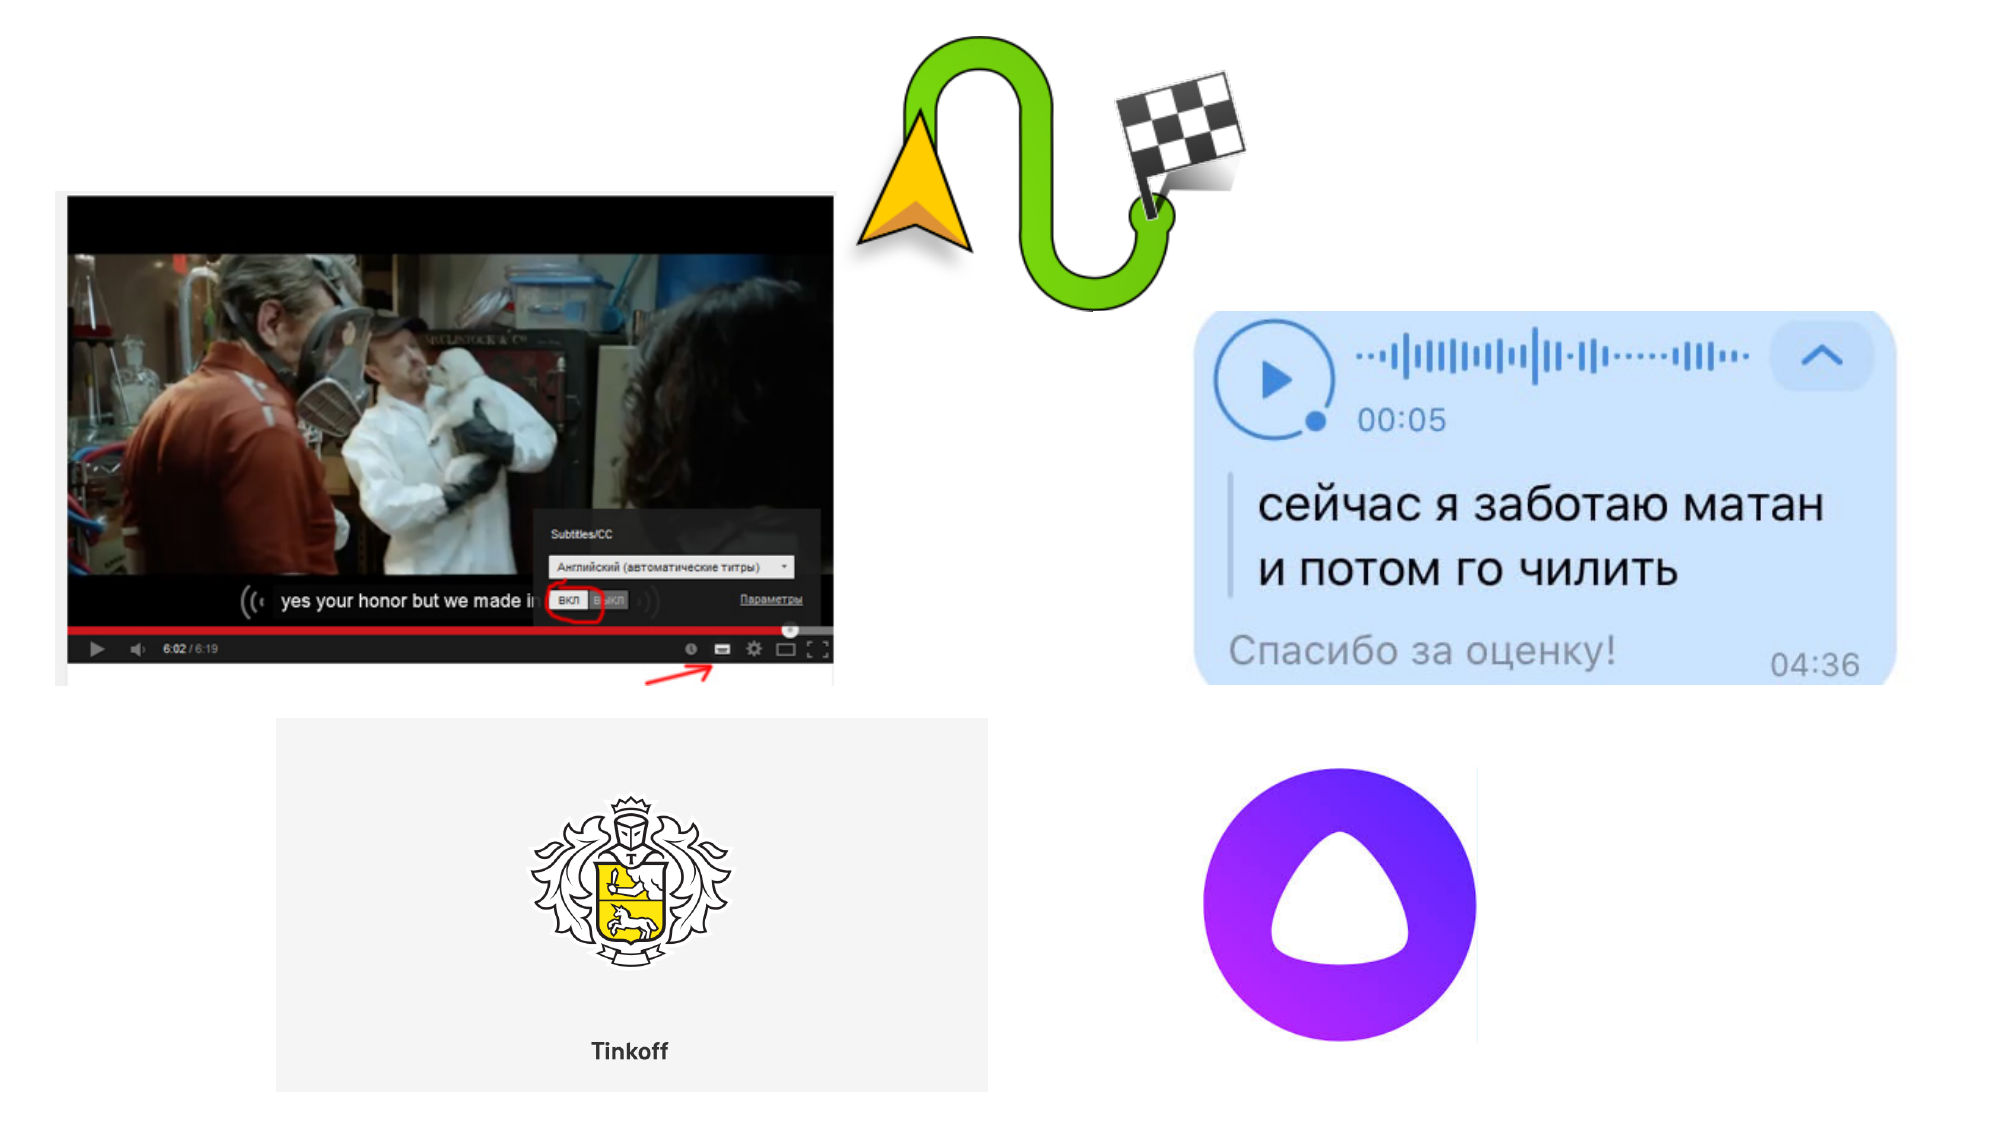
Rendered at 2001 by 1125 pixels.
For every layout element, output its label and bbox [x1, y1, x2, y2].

picture [1202, 767, 1478, 1043]
picture [55, 35, 1923, 686]
picture [276, 718, 988, 1092]
